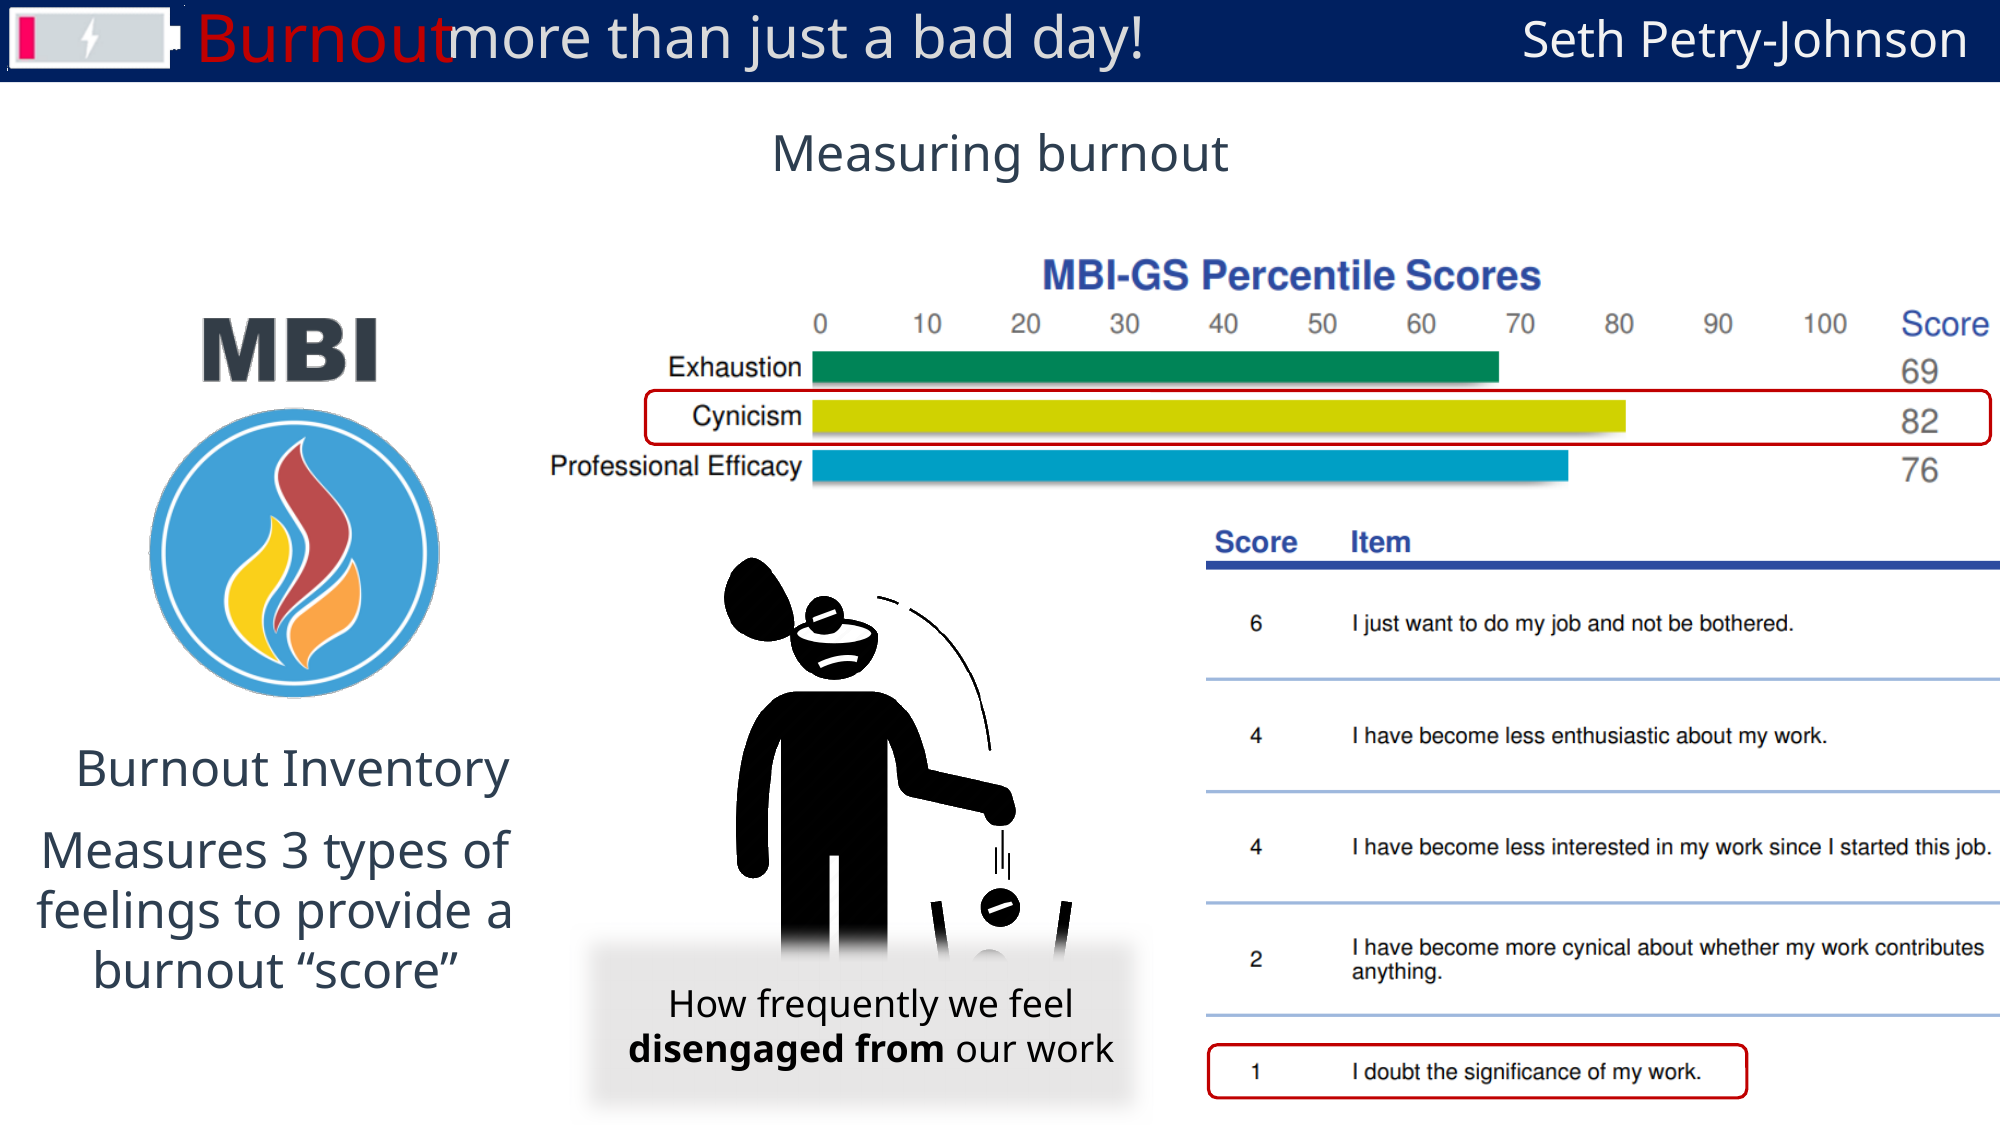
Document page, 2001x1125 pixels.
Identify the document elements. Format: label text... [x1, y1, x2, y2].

picture [538, 254, 2000, 491]
text_box Measures 3 types of feelings to provide a burnout “score” [0, 811, 551, 1007]
picture [1206, 514, 2000, 1125]
text_box [825, 75, 2000, 83]
text_box Burnout [0, 0, 825, 83]
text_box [570, 924, 1153, 1125]
text_box Burnout Inventory [0, 728, 647, 804]
picture [7, 5, 185, 71]
picture [136, 309, 450, 704]
text_box Measuring burnout [549, 113, 1453, 189]
picture [647, 557, 1147, 924]
text_box more than just a bad day! [825, 0, 1296, 78]
text_box Seth Petry-Johnson [1296, 0, 2000, 75]
